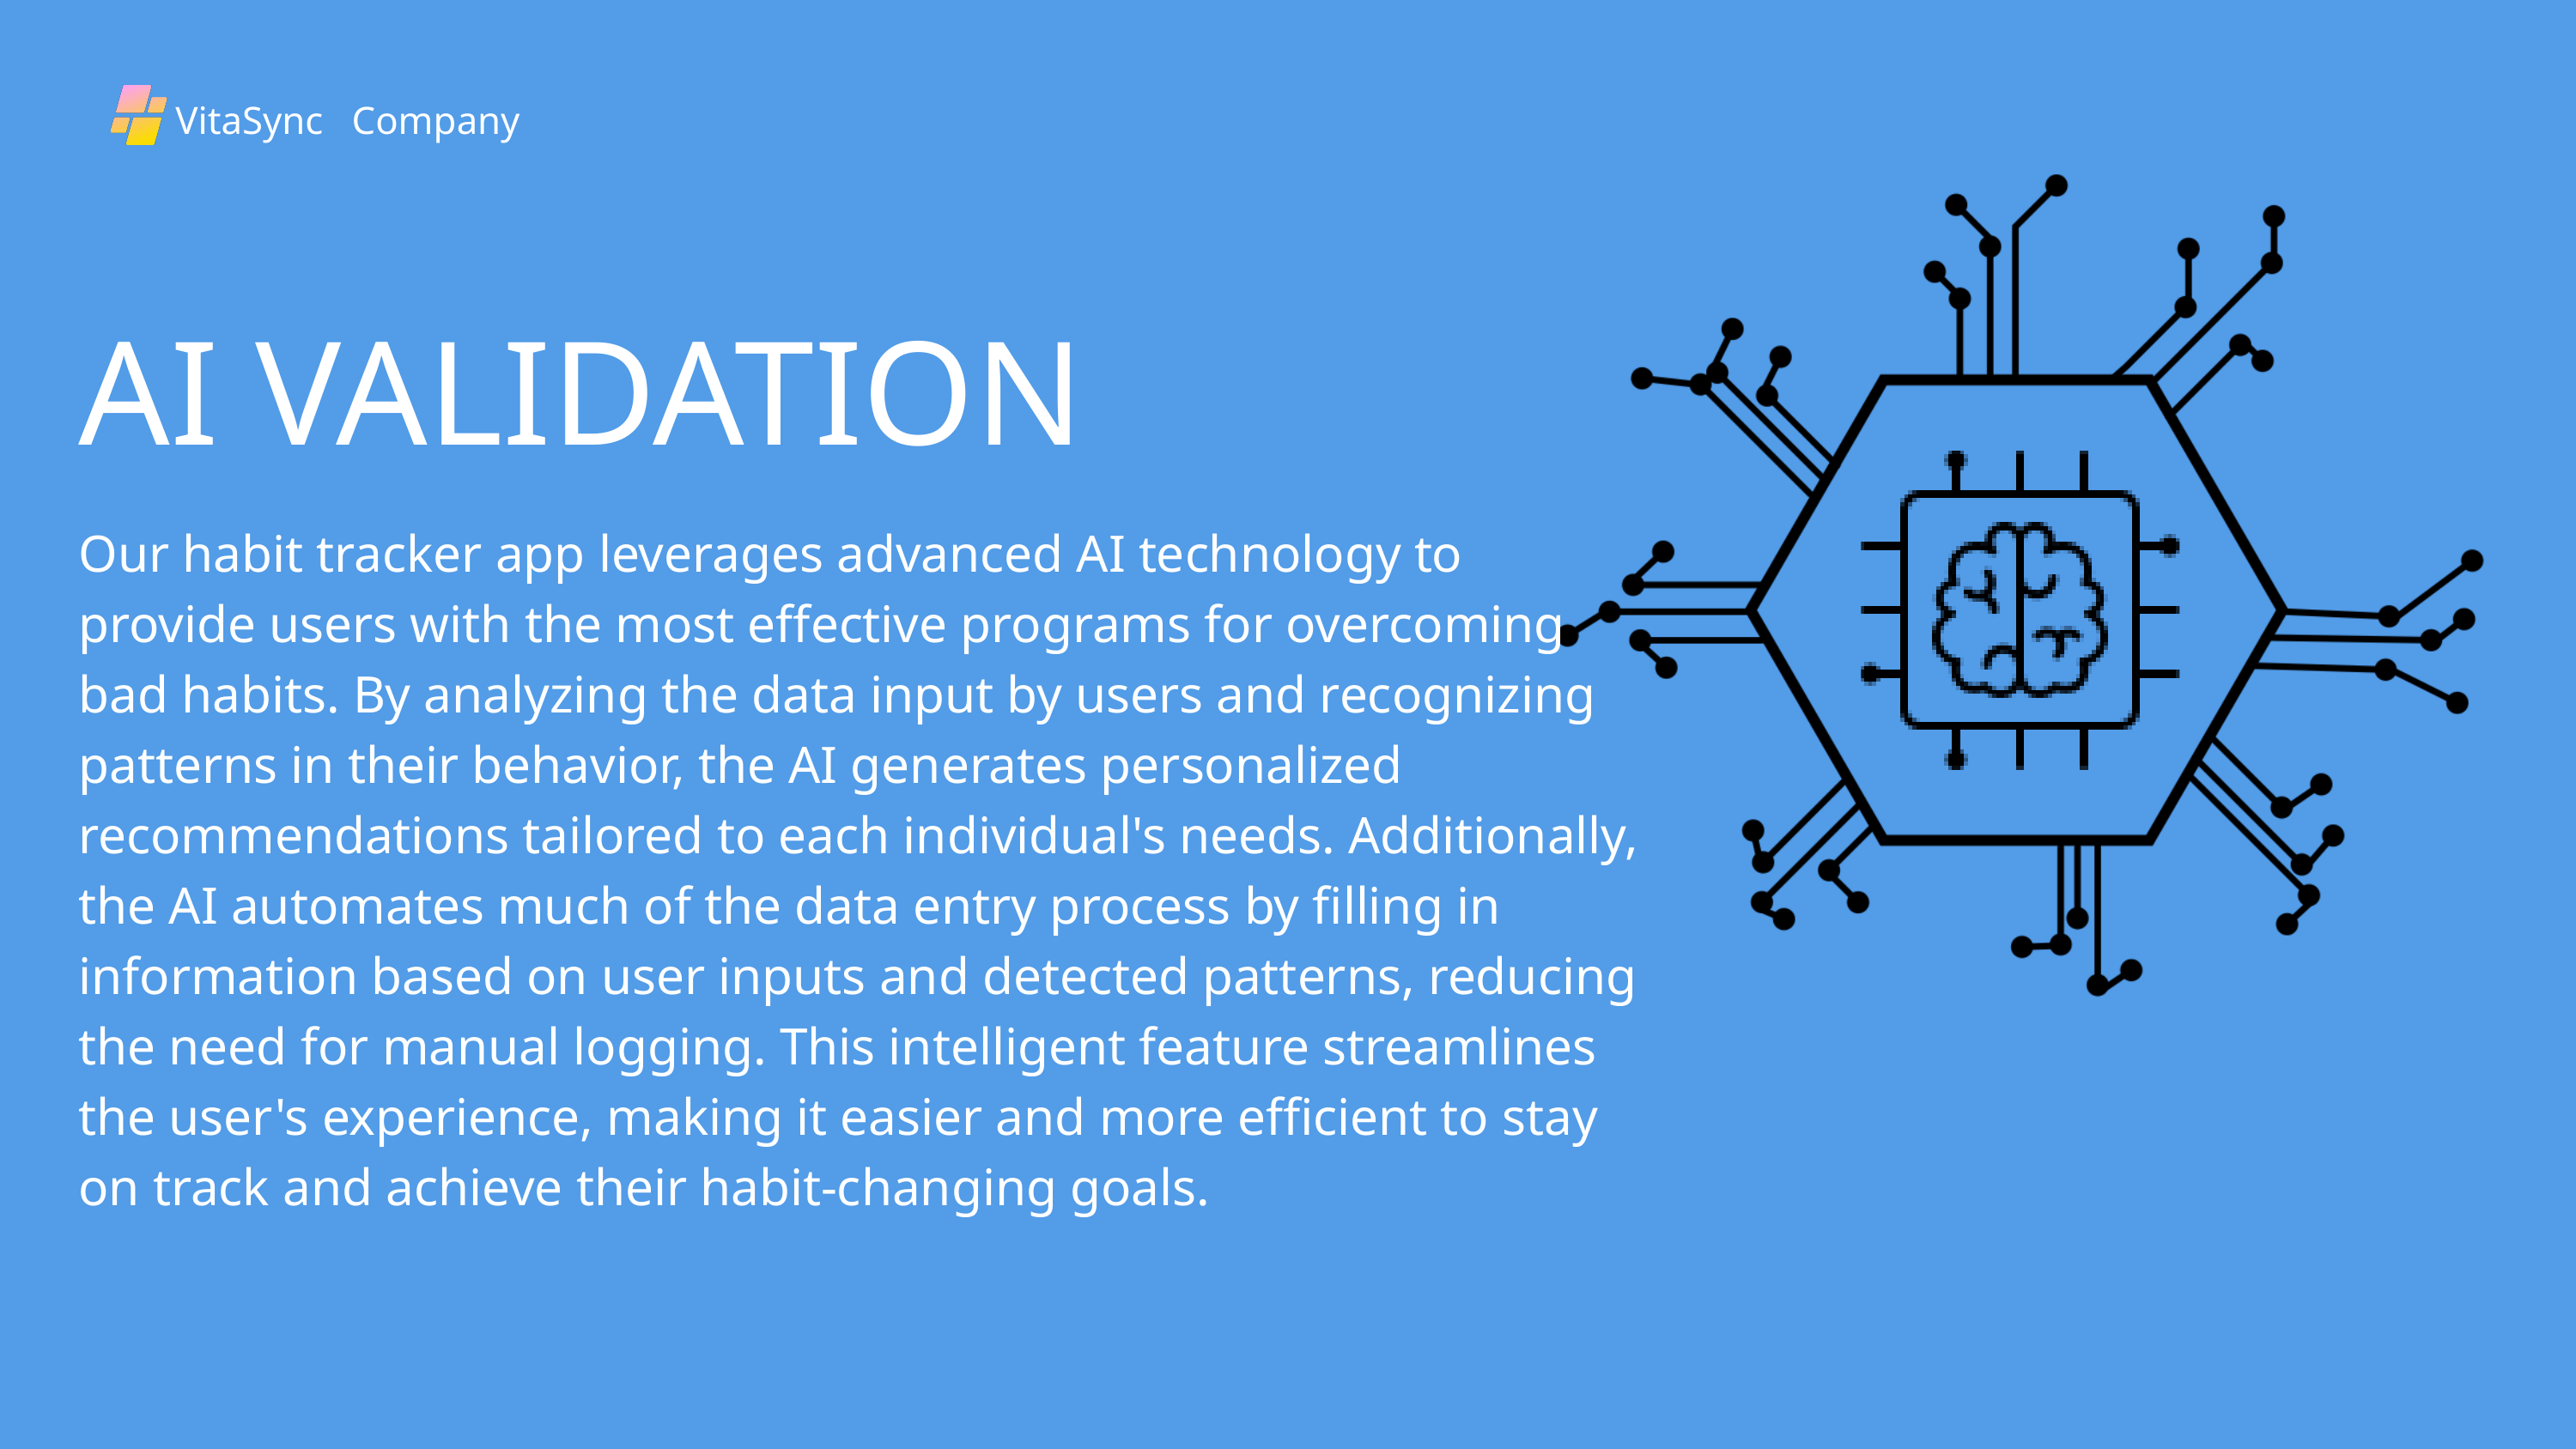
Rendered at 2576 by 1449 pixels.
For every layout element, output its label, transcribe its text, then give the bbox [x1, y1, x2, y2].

text_box AI VALIDATION [78, 273, 1203, 474]
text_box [1555, 173, 2486, 1000]
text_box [110, 85, 588, 145]
text_box Our habit tracker app leverages advanced AI technology to provide users with the most effective programs for overcoming bad habits. By analyzing the data input by users and recognizing patterns in their behavior, the AI generates personalized recommendations tailored to each individual's needs. Additionally, the AI automates much of the data entry process by filling in information based on user inputs and detected patterns, reducing the need for manual logging. This intelligent feature streamlines the user's experience, making it easier and more efficient to stay on track and achieve their habit-changing goals. [78, 512, 1647, 1216]
